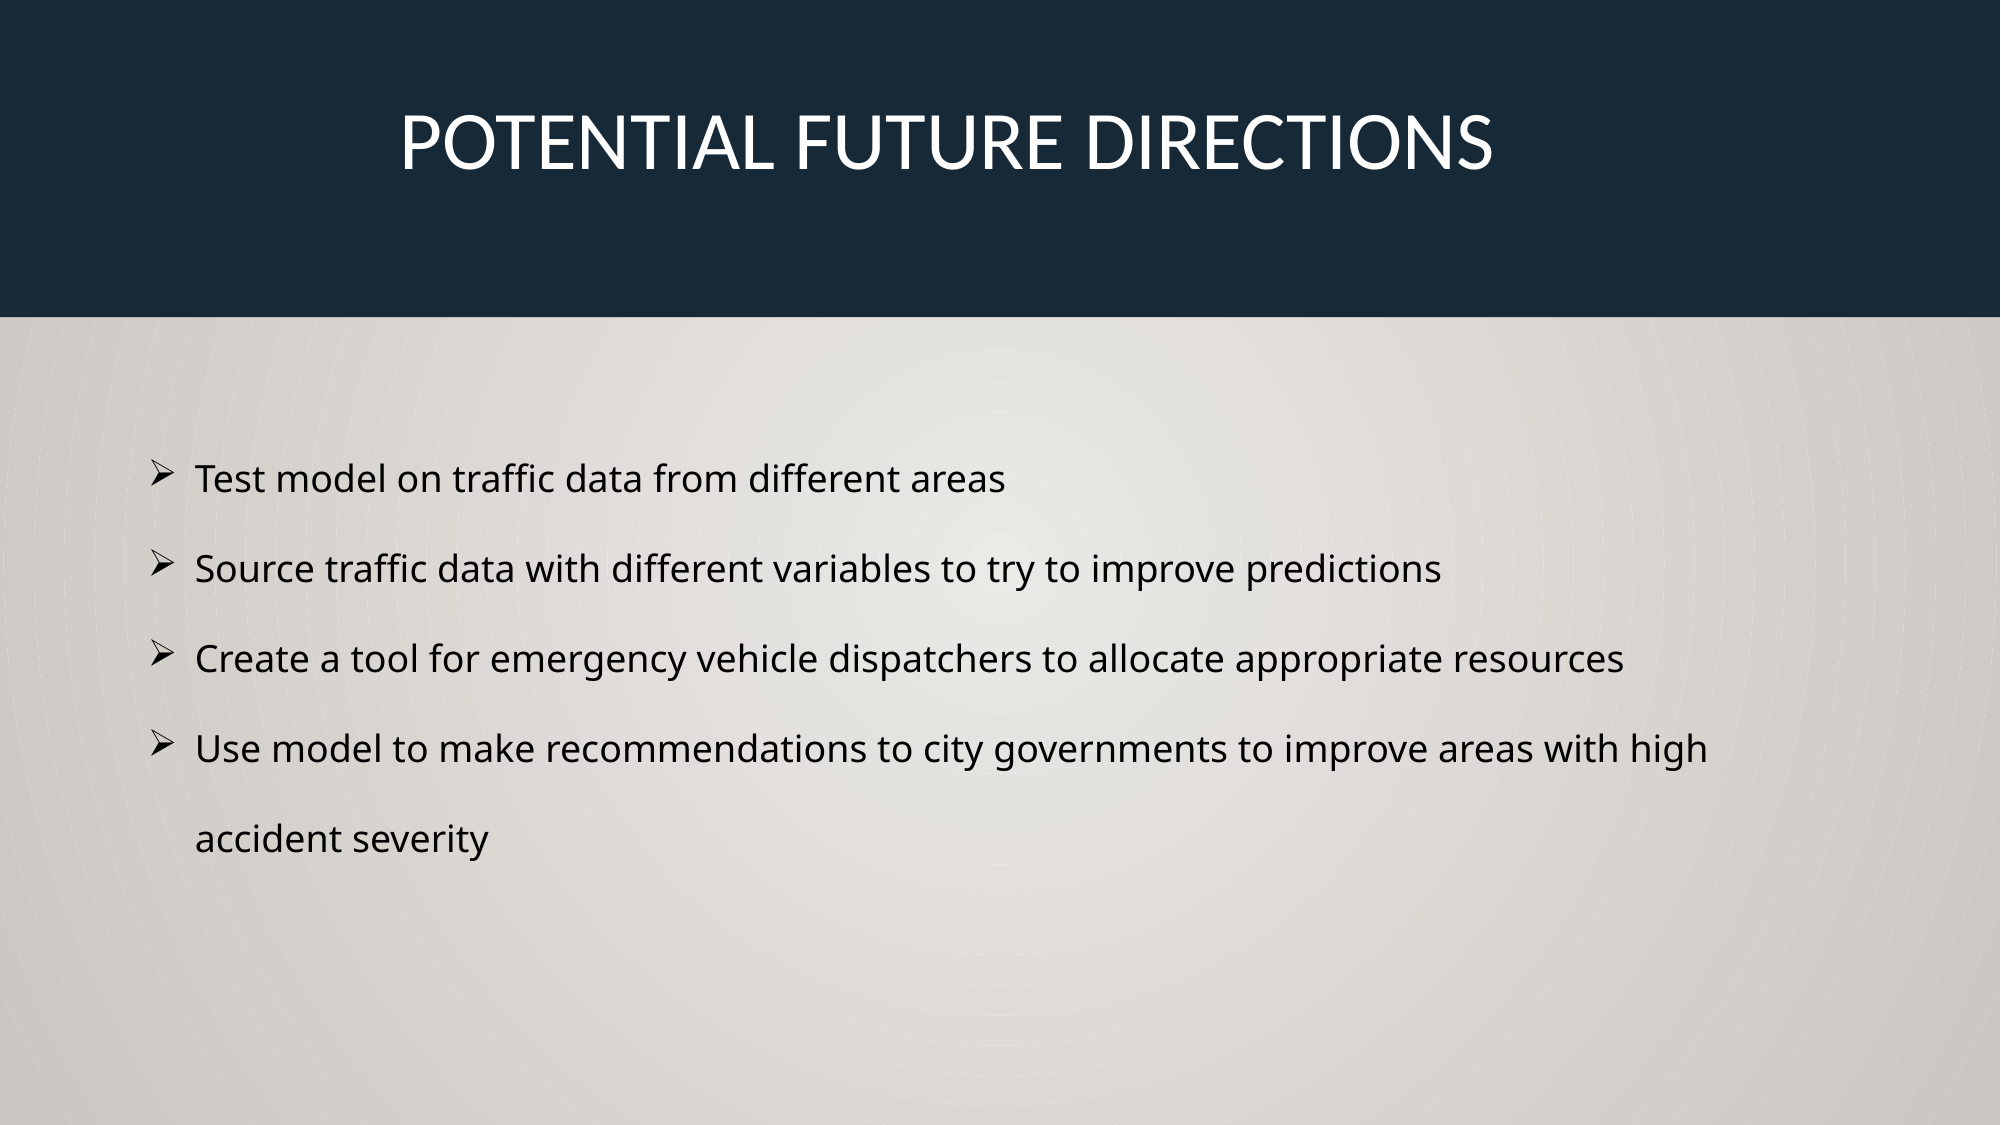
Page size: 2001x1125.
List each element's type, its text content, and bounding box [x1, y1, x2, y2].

title Potential Future Directions [0, 0, 2000, 318]
text_box Test model on traffic data from different areas Source traffic data with different variables to try to improve predictions Create a tool for emergency vehicle dispatchers to allocate appropriate resources Use model to make recommendations to city governments to improve areas with high accident severity [133, 402, 1852, 868]
